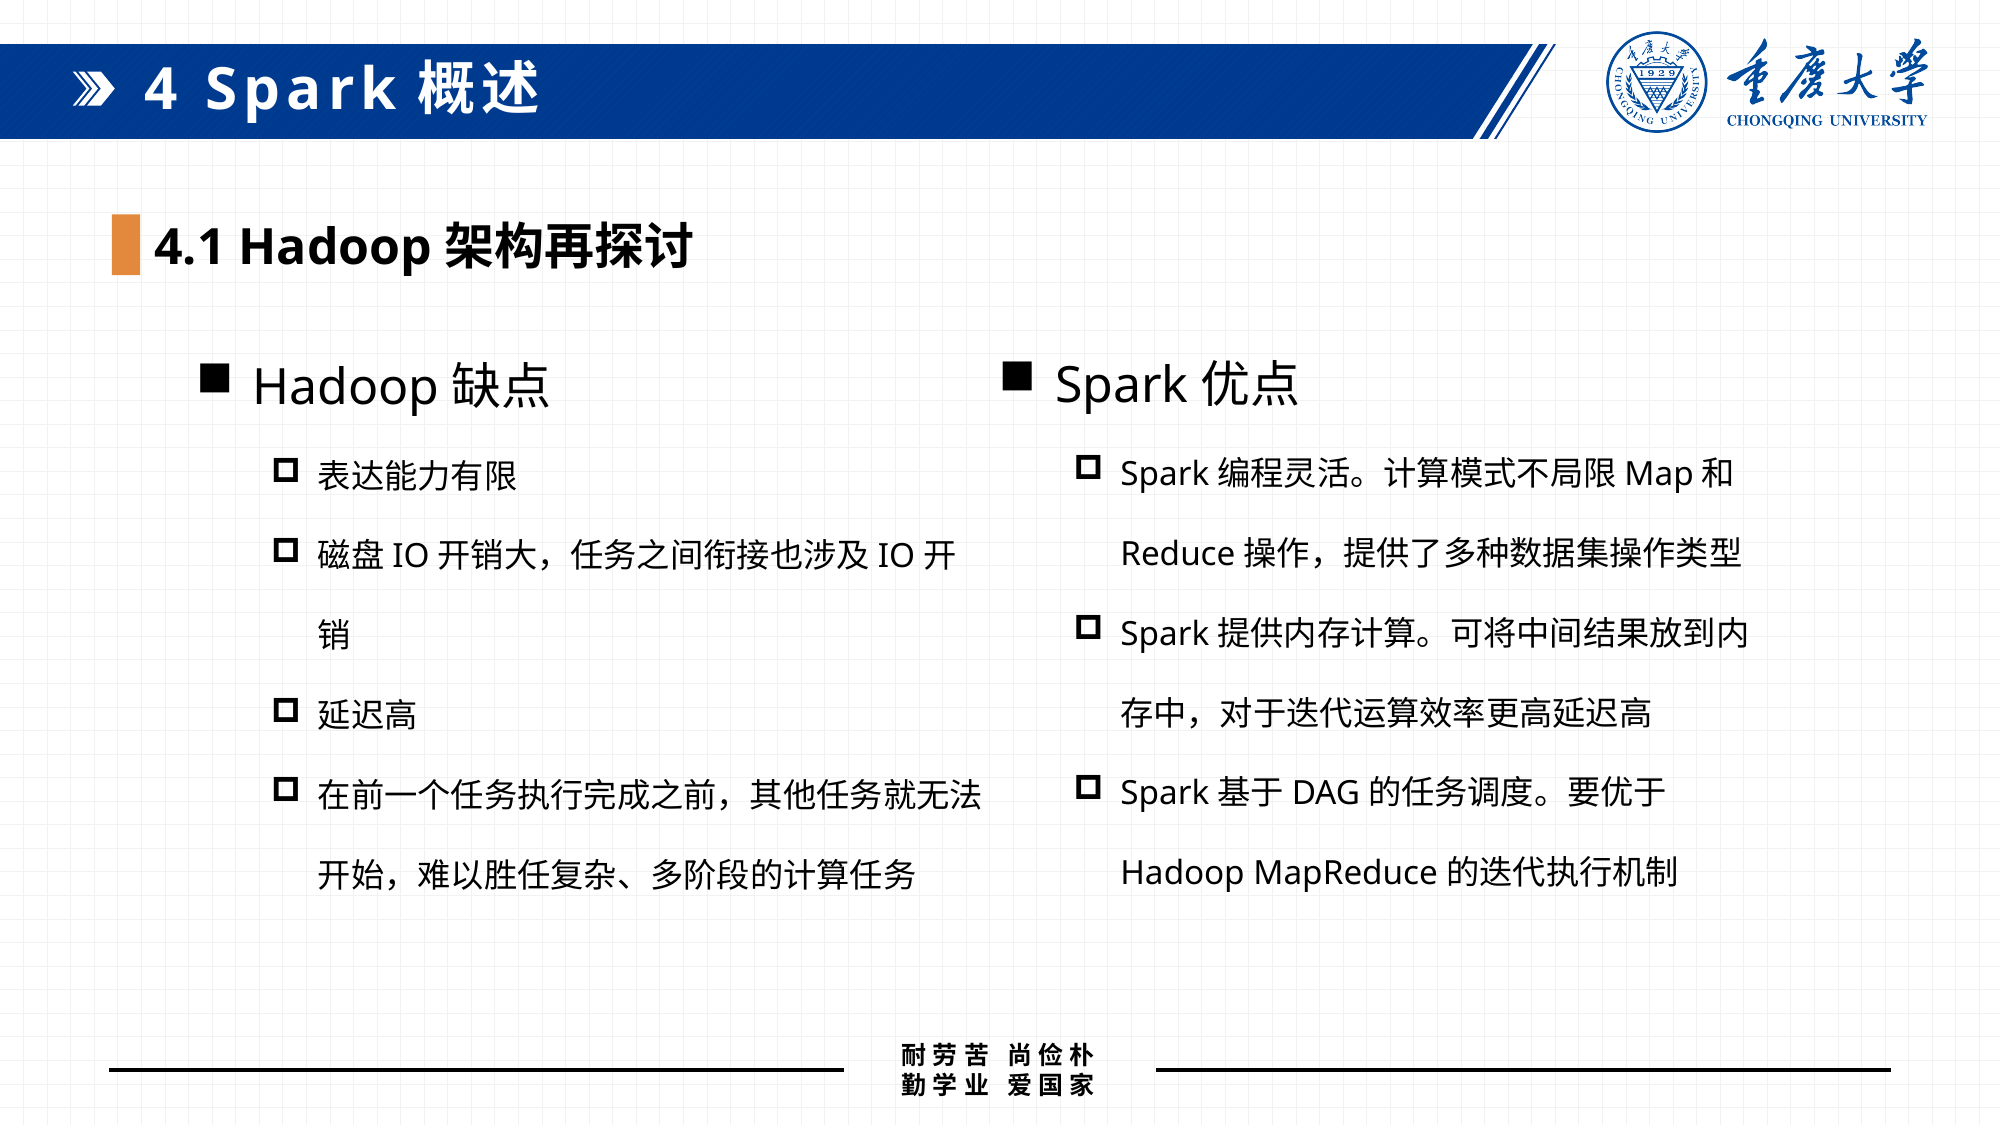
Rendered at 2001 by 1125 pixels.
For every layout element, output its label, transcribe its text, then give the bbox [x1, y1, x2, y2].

picture [1606, 31, 1928, 133]
list 4 Spark概述 [108, 51, 1356, 136]
text_box Hadoop缺点 表达能力有限 磁盘IO开销大，任务之间衔接也涉及IO开销 延迟高 在前一个任务执行完成之前，其他任务就无法开始，难以胜任复杂、多阶段的计算任务 [181, 317, 1000, 902]
list 4.1 Hadoop架构再探讨 [139, 213, 1891, 275]
text_box Spark优点 Spark编程灵活。计算模式不局限Map和Reduce操作，提供了多种数据集操作类型 Spark提供内存计算。可将中间结果放到内存中，对于迭代运算效率更高延迟高 Spark基于DAG的任务调度。要优于Hadoop MapReduce的迭代执行机制 [983, 314, 1773, 899]
